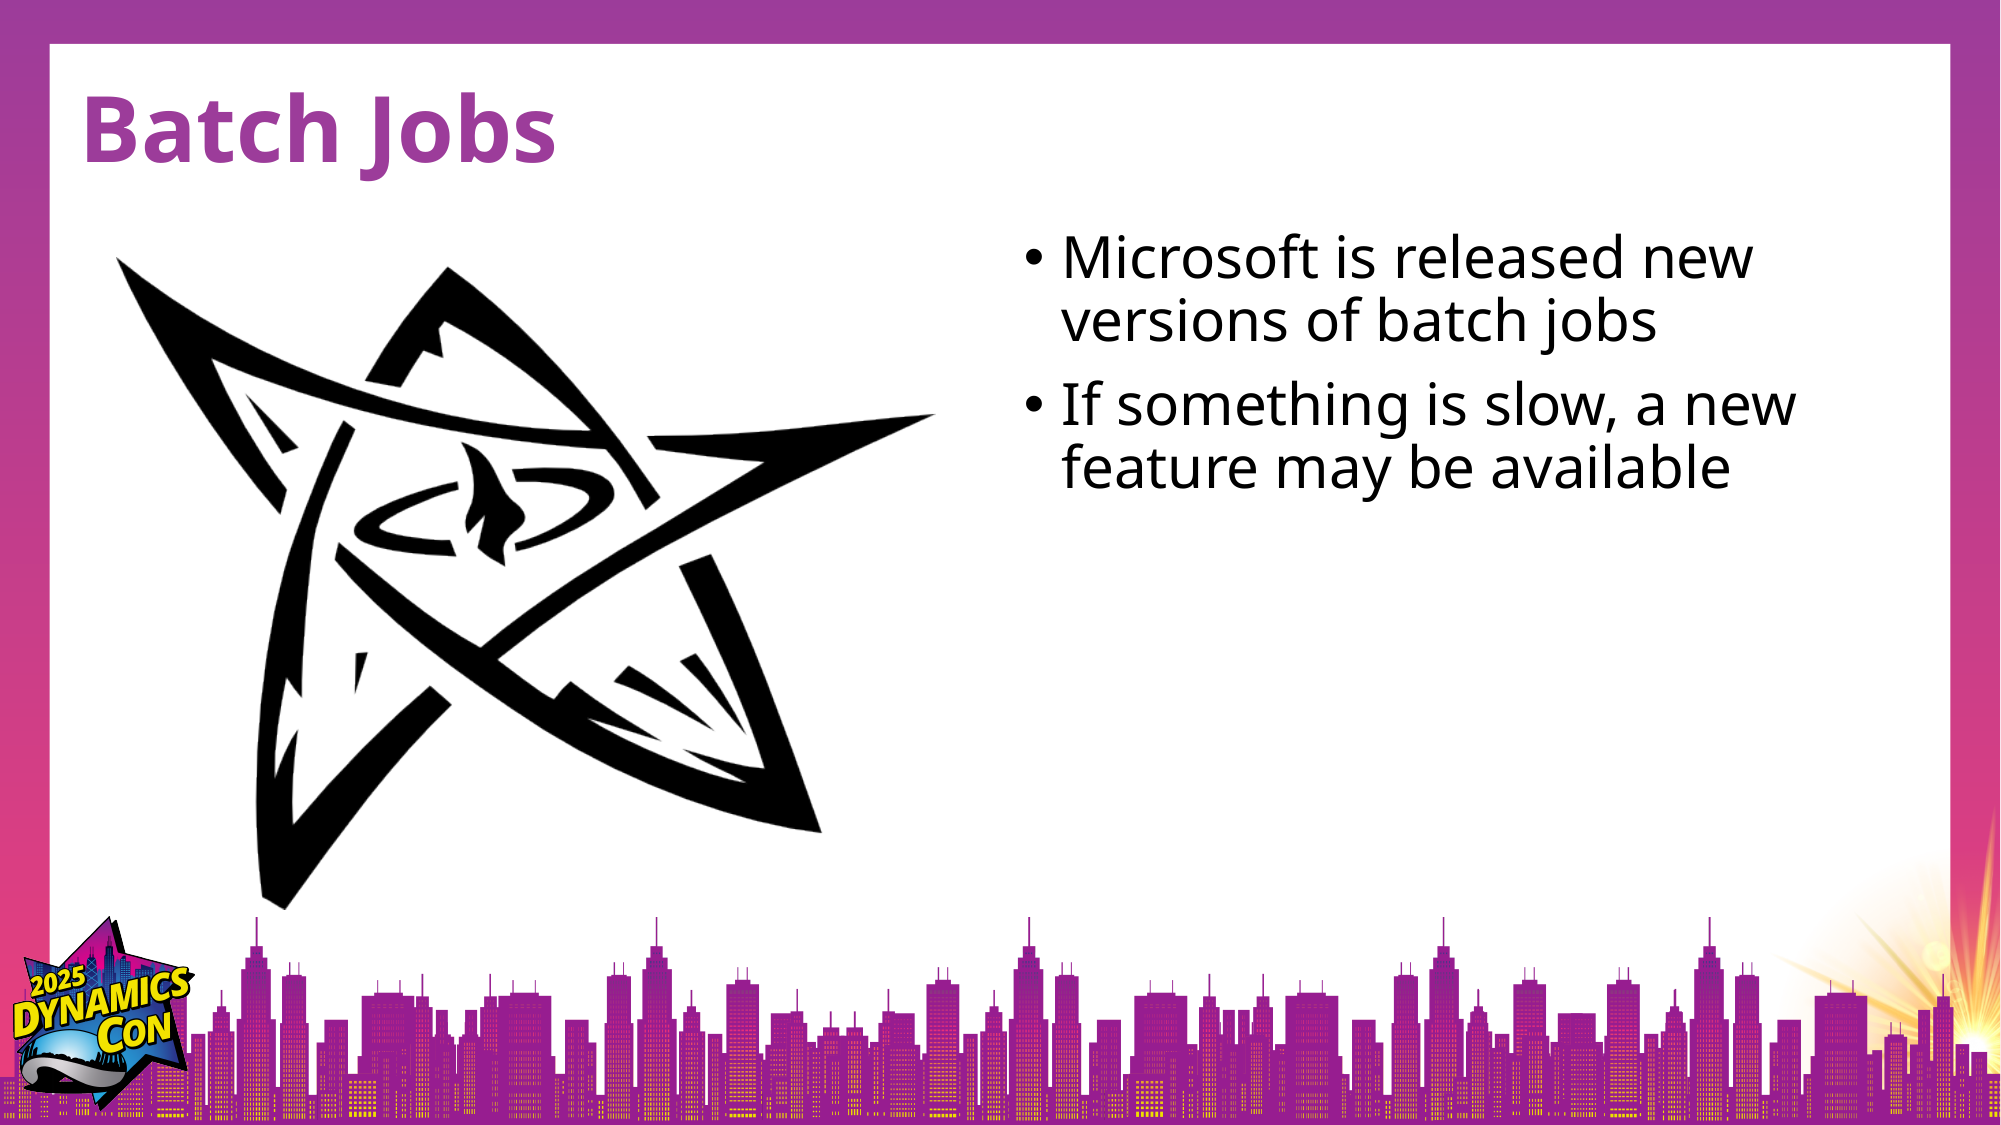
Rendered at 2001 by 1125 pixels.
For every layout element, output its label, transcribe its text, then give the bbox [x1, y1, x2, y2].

picture [1729, 1031, 1733, 1087]
picture [1758, 640, 2001, 1094]
list Microsoft is released new versions of batch jobs If something is slow, a new feature may be available [1008, 221, 1932, 947]
title Batch Jobs [64, 60, 1932, 205]
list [116, 257, 936, 911]
picture [13, 916, 195, 1111]
